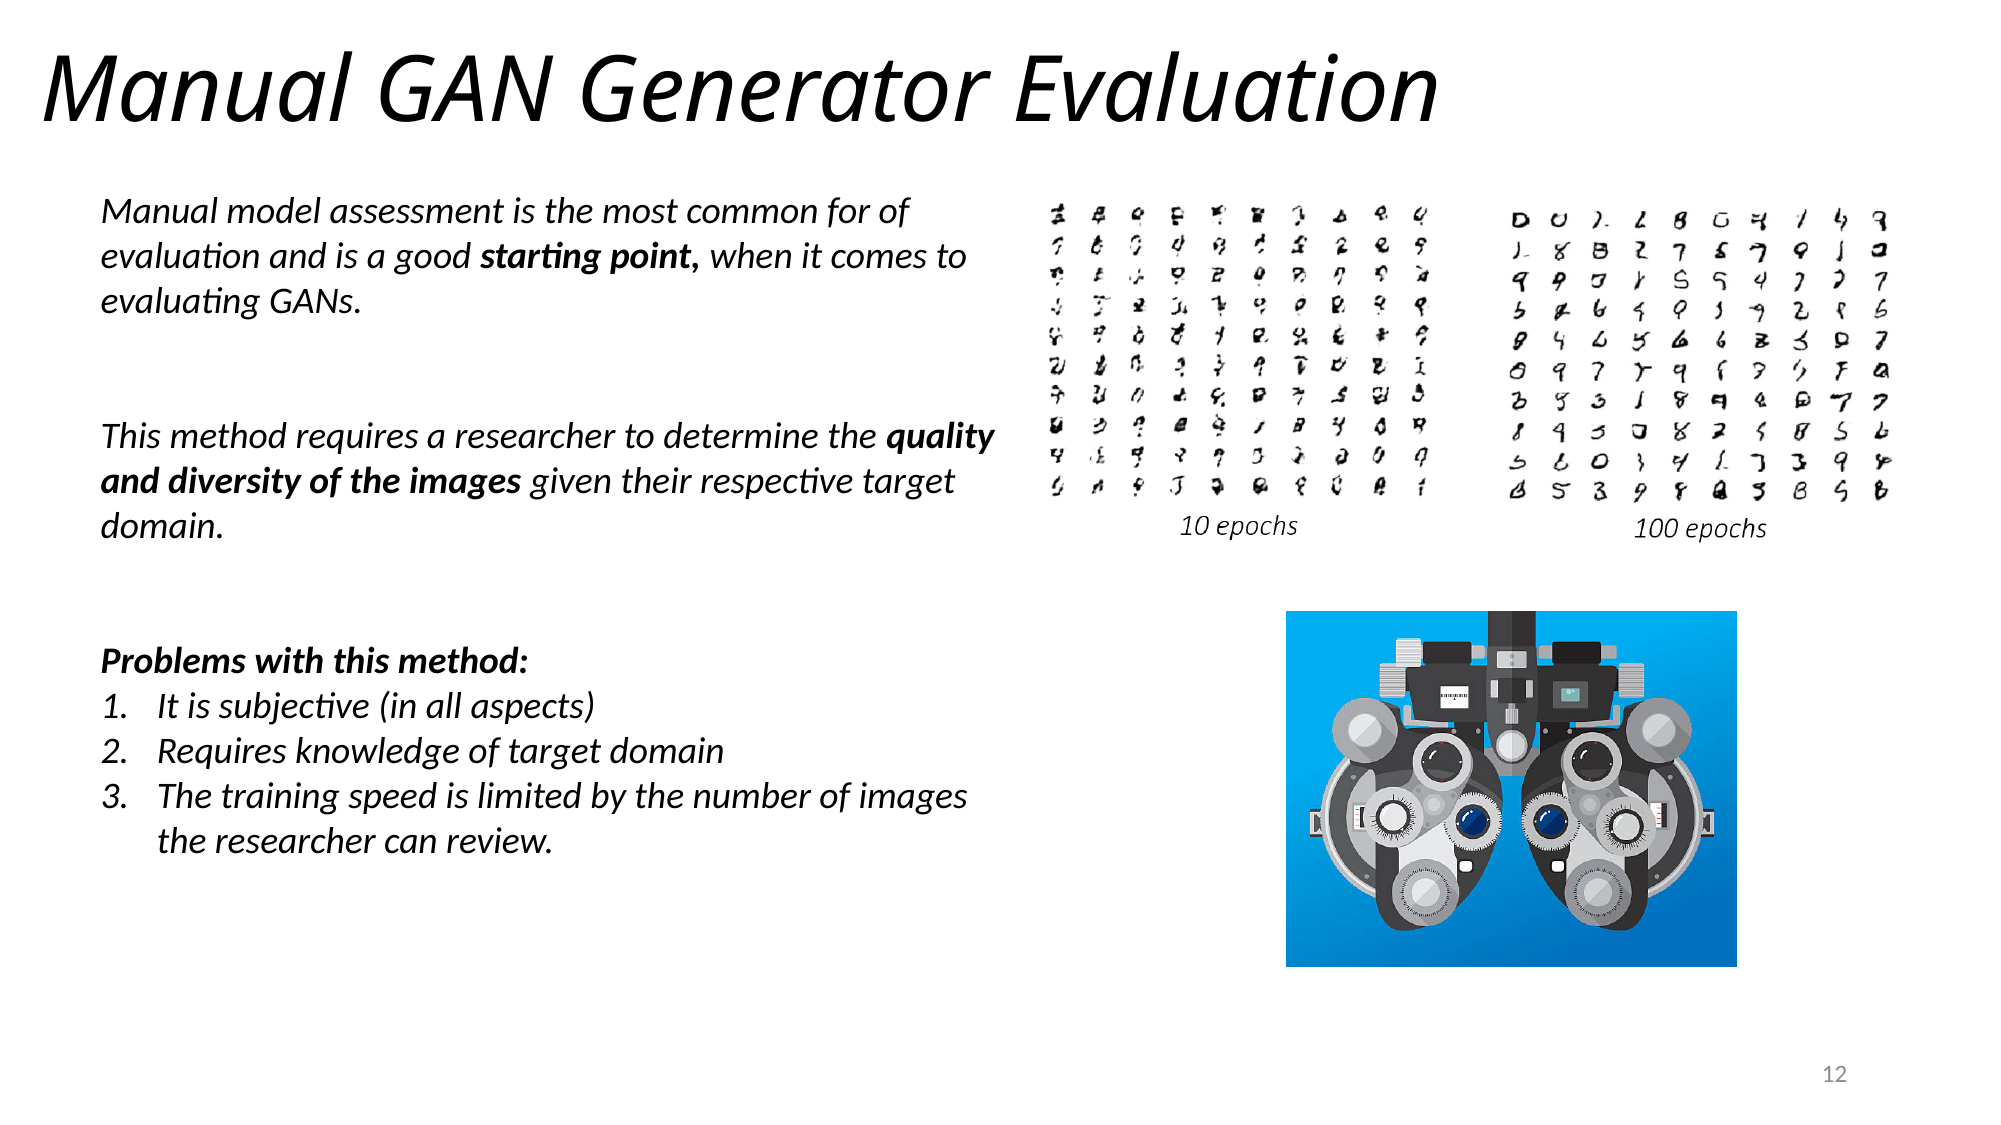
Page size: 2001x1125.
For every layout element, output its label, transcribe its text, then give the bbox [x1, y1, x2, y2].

picture [1012, 157, 1939, 573]
title Manual GAN Generator Evaluation [25, 5, 2000, 179]
text_box Manual model assessment is the most common for of evaluation and is a good starting point, when it comes to evaluating GANs. This method requires a researcher to determine the quality and diversity of the images given their respective target domain. Problems with this method: It is subjective (in all aspects) Requires knowledge of target domain The training speed is limited by the number of images the researcher can review. [85, 178, 1038, 868]
picture [1286, 611, 1737, 967]
slide_number 12 [1412, 1042, 1863, 1103]
